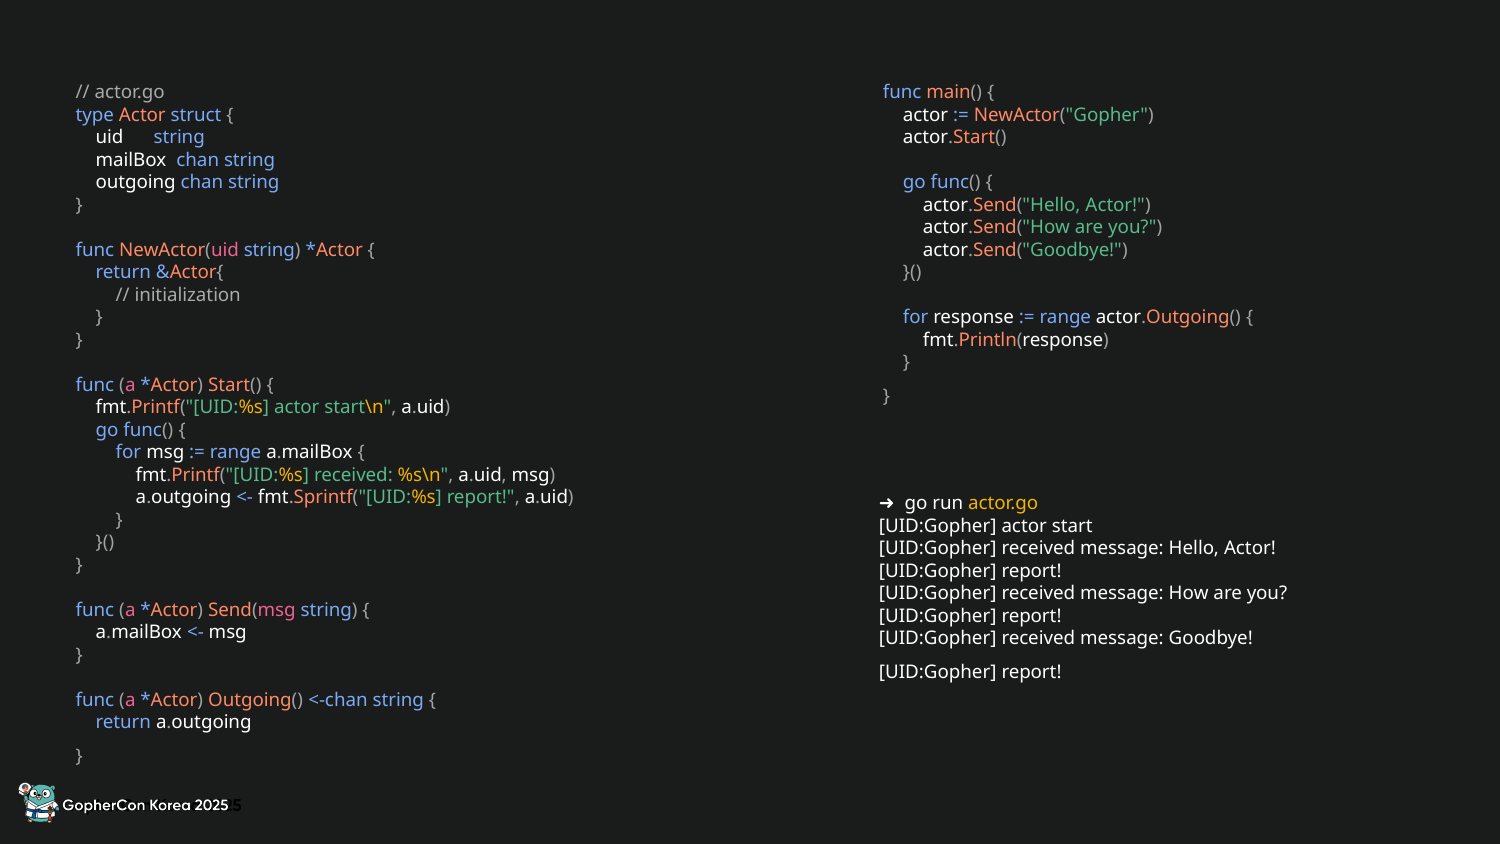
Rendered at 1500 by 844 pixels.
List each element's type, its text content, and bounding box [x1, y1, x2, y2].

text_box // actor.go type Actor struct { uid string mailBox chan string outgoing chan string } func NewActor(uid string) *Actor { return &Actor{ // initialization } } func (a *Actor) Start() { fmt.Printf("[UID:%s] actor start\n", a.uid) go func() { for msg := range a.mailBox { fmt.Printf("[UID:%s] received: %s\n", a.uid, msg) a.outgoing <- fmt.Sprintf("[UID:%s] report!", a.uid) } }() } func (a *Actor) Send(msg string) { a.mailBox <- msg } func (a *Actor) Outgoing() <-chan string { return a.outgoing } [60, 65, 834, 760]
picture [15, 780, 241, 826]
text_box func main() { actor := NewActor("Gopher") actor.Start() go func() { actor.Send("Hello, Actor!") actor.Send("How are you?") actor.Send("Goodbye!") }() for response := range actor.Outgoing() { fmt.Println(response) } } [867, 65, 1399, 415]
text_box ➜ go run actor.go [UID:Gopher] actor start [UID:Gopher] received message: Hello, Actor! [UID:Gopher] report! [UID:Gopher] received message: How are you? [UID:Gopher] report! [UID:Gopher] received message: Goodbye! [UID:Gopher] report! [863, 475, 1403, 723]
